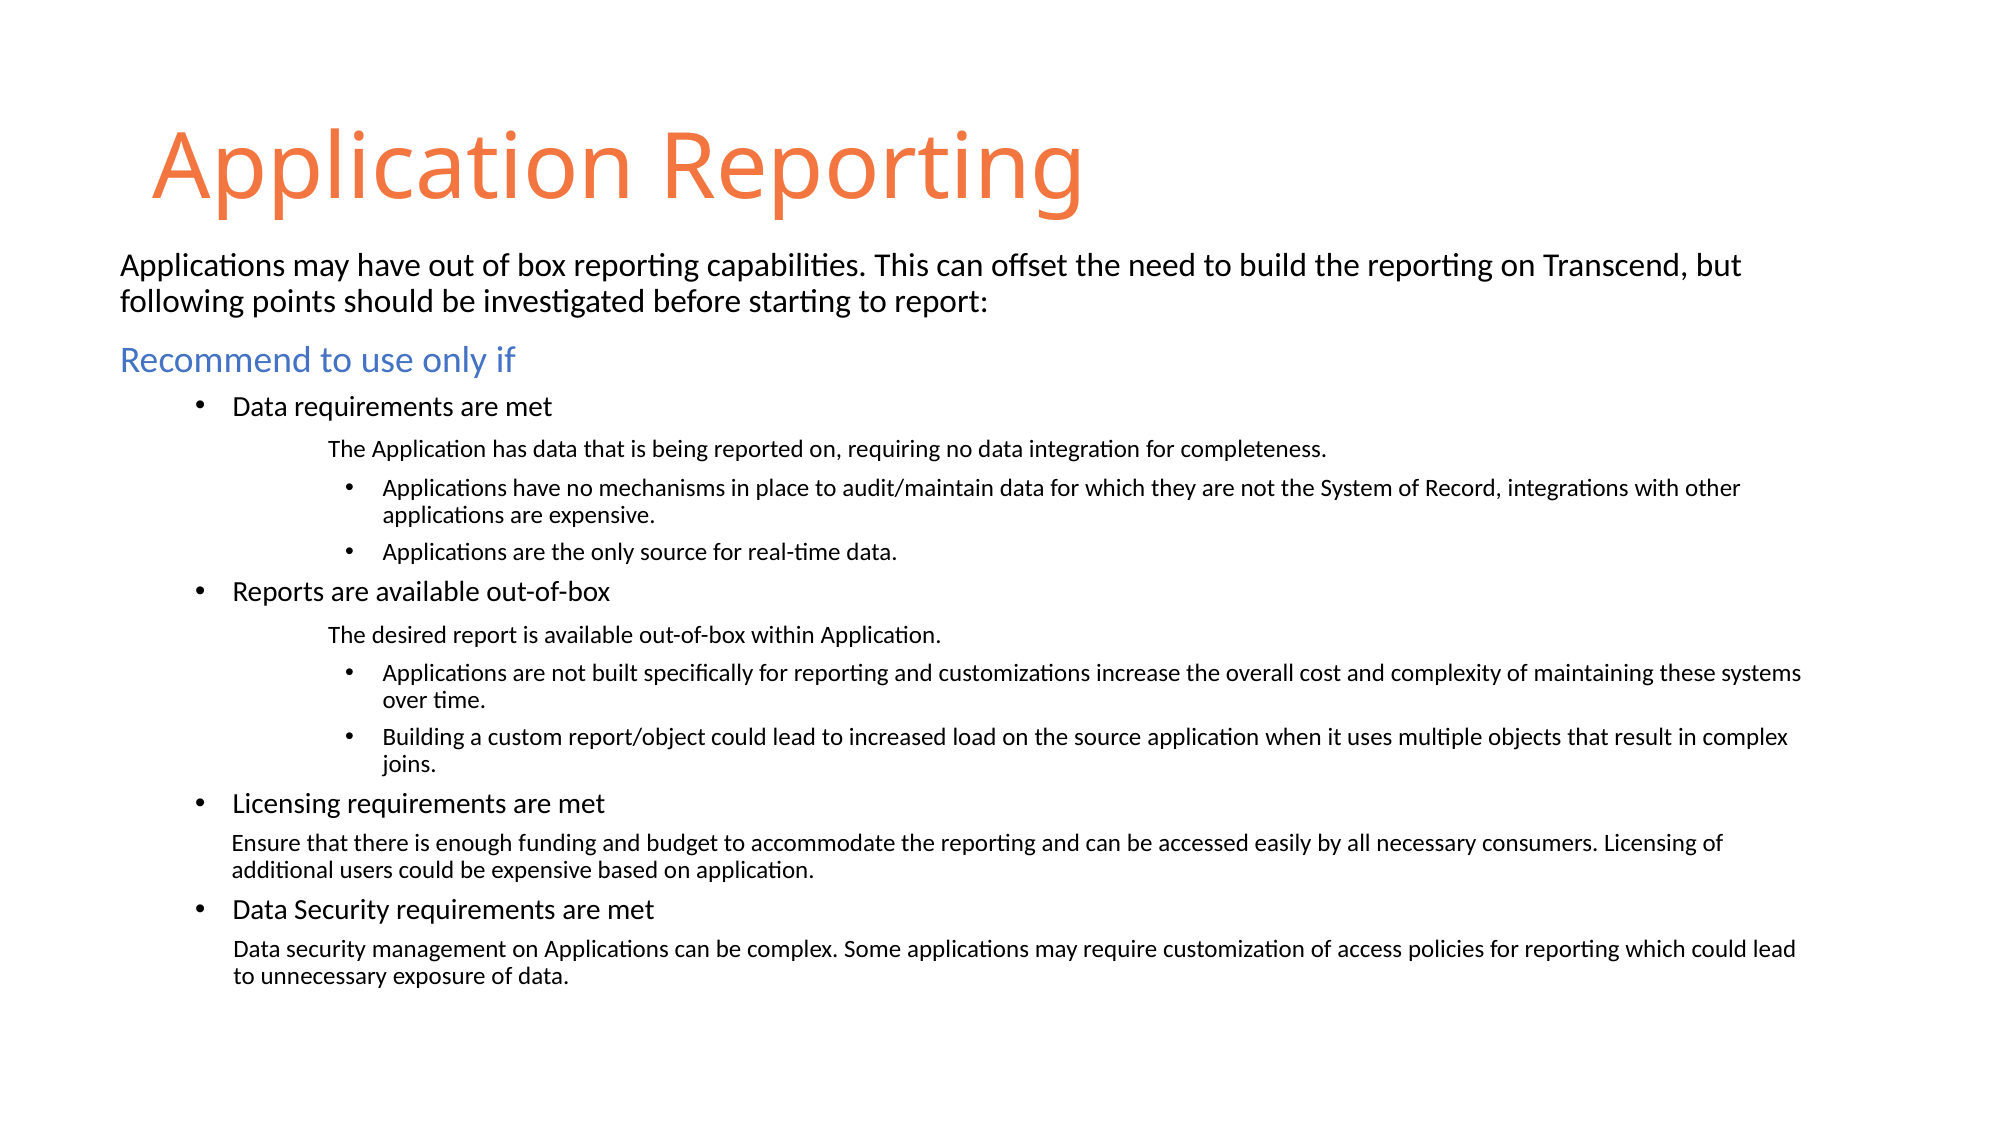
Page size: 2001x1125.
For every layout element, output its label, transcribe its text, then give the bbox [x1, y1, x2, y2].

title Application Reporting [137, 59, 1863, 278]
list Applications may have out of box reporting capabilities. This can offset the need to build the reporting on Transcend, but following points should be investigated before starting to report: Recommend to use only if Data requirements are met The Application has data that is being reported on, requiring no data integration for completeness. Applications have no mechanisms in place to audit/maintain data for which they are not the System of Record, integrations with other applications are expensive. Applications are the only source for real-time data. Reports are available out-of-box The desired report is available out-of-box within Application. Applications are not built specifically for reporting and customizations increase the overall cost and complexity of maintaining these systems over time. Building a custom report/object could lead to increased load on the source application when it uses multiple objects that result in complex joins. Licensing requirements are met Ensure that there is enough funding and budget to accommodate the reporting and can be accessed easily by all necessary consumers. Licensing of additional users could be expensive based on application. Data Security requirements are met Data security management on Applications can be complex. Some applications may require customization of access policies for reporting which could lead to unnecessary exposure of data. [105, 239, 1830, 1077]
